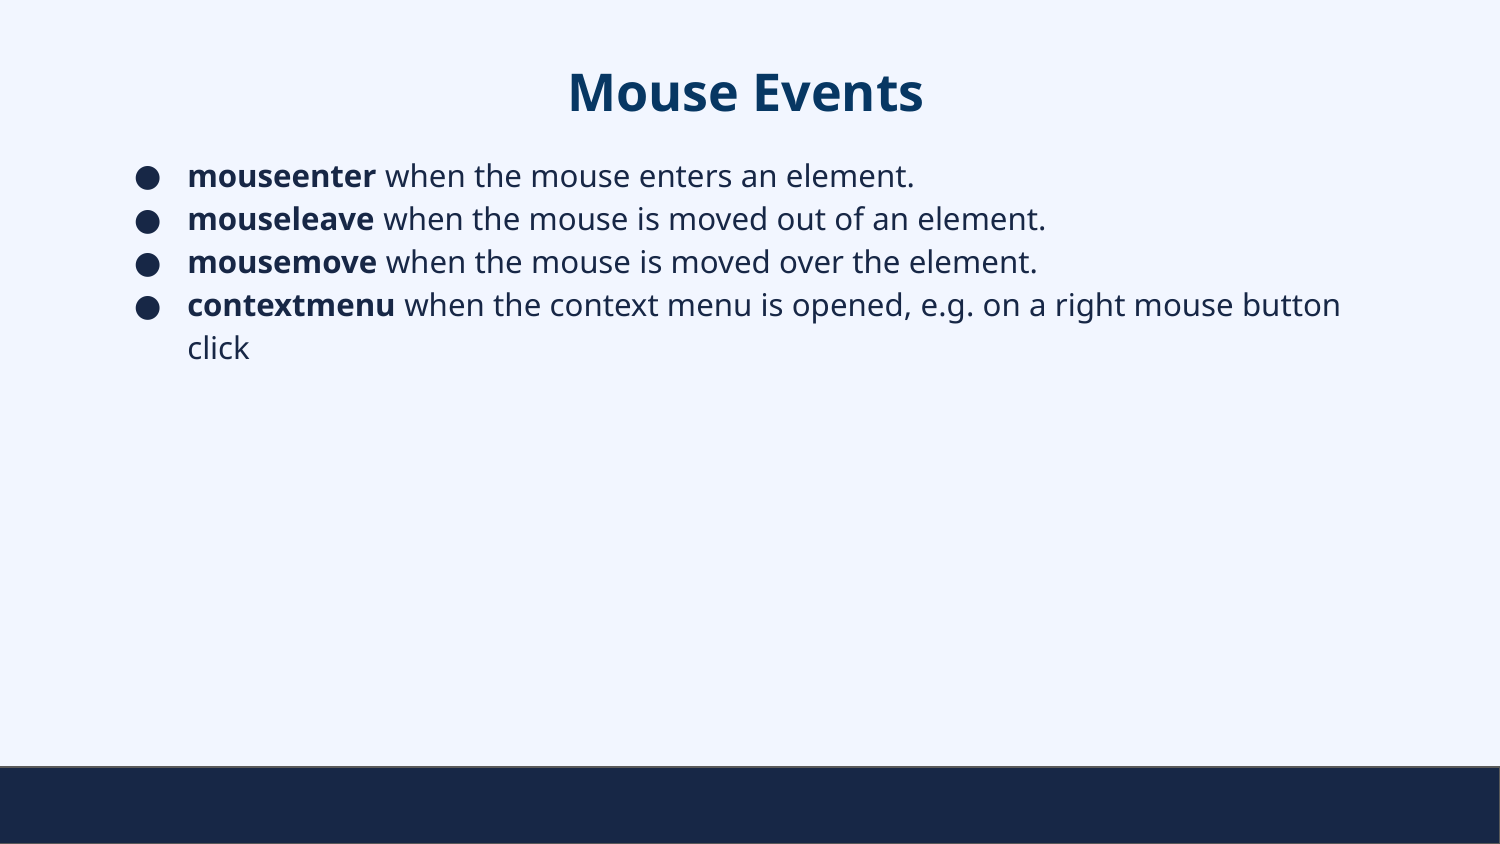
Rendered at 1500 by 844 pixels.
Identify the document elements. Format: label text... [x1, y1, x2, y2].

title Mouse Events [29, 35, 1462, 148]
text_box [0, 767, 1500, 844]
text_box mouseenter when the mouse enters an element. mouseleave when the mouse is moved out of an element. mousemove when the mouse is moved over the element. contextmenu when the context menu is opened, e.g. on a right mouse button click [97, 135, 1397, 699]
